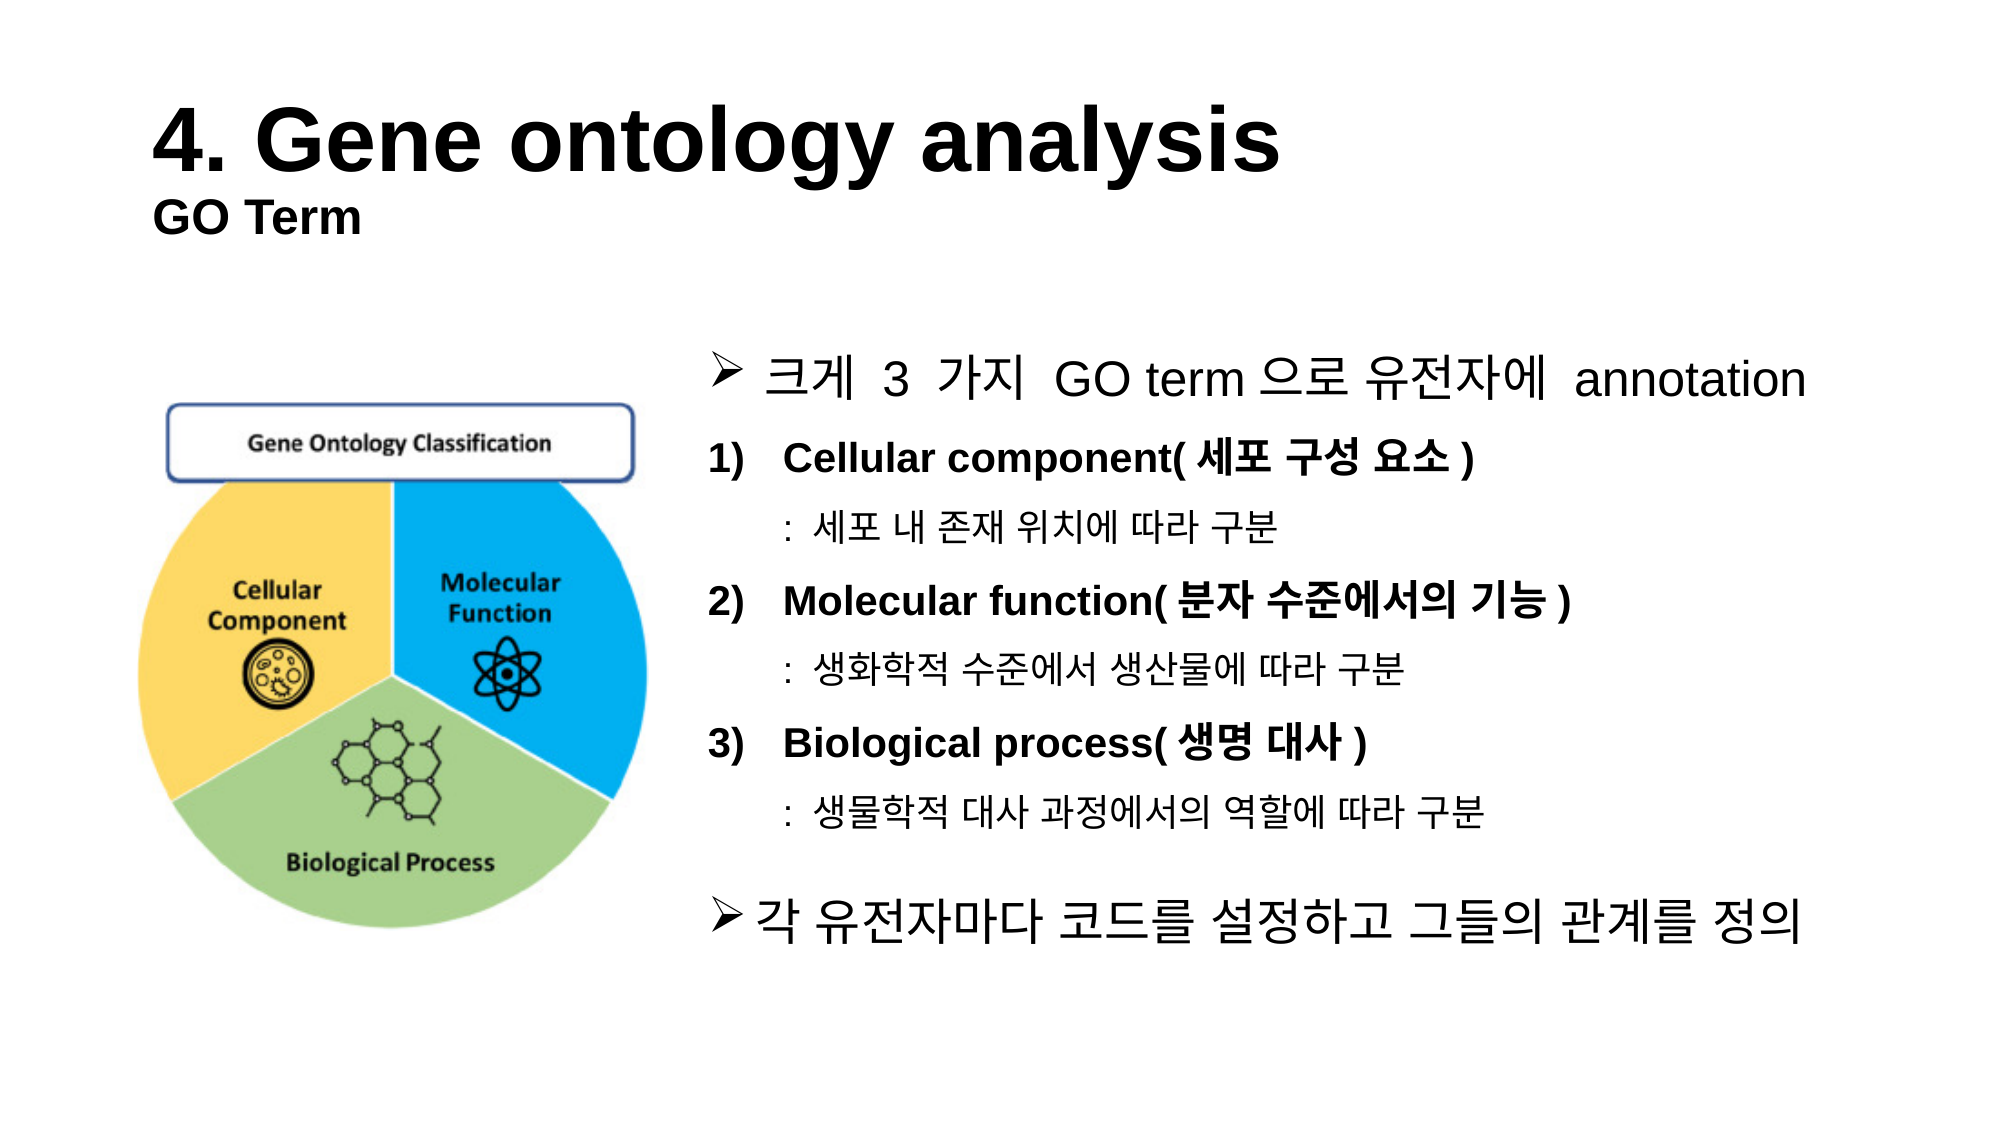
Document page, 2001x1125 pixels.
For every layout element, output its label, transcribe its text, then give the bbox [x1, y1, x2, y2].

text_box 크게 3 가지 GO term으로 유전자에 annotation Cellular component(세포 구성 요소) : 세포 내 존재 위치에 따라 구분 Molecular function(분자 수준에서의 기능) : 생화학적 수준에서 생산물에 따라 구분 Biological process(생명 대사) : 생물학적 대사 과정에서의 역할에 따라 구분 [693, 308, 1947, 841]
title 4. Gene ontology analysis GO Term [137, 59, 1863, 278]
picture [137, 402, 649, 931]
text_box 각 유전자마다 코드를 설정하고 그들의 관계를 정의 [693, 883, 1914, 1004]
